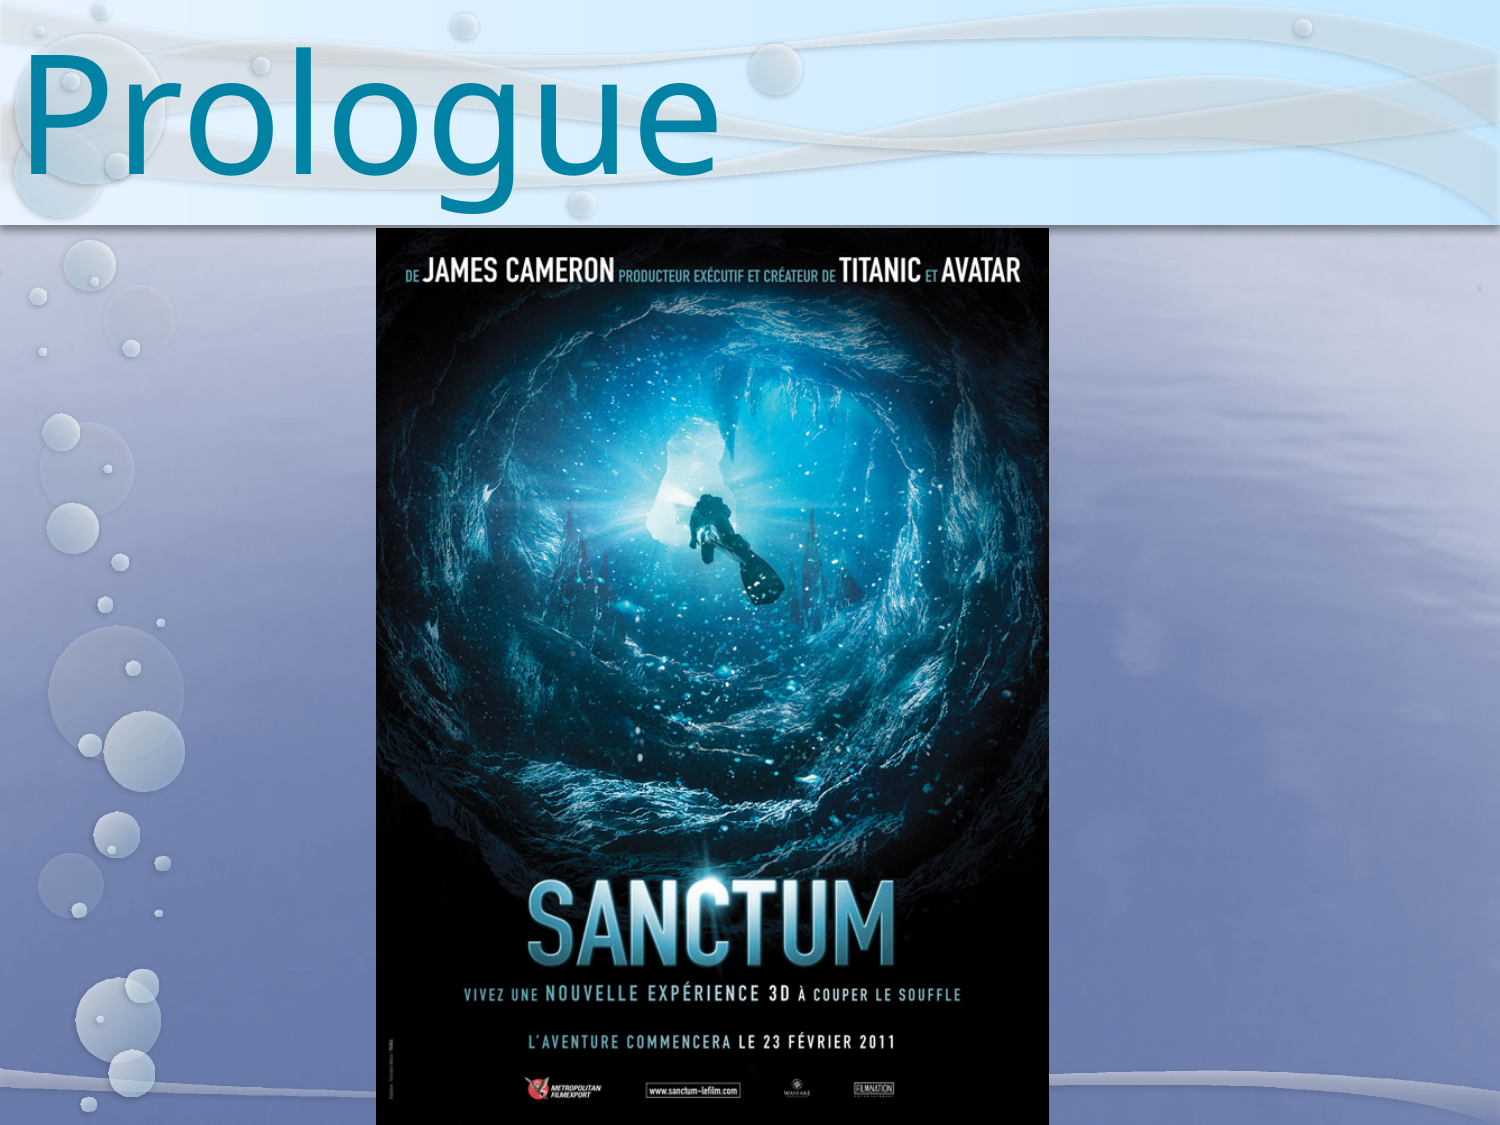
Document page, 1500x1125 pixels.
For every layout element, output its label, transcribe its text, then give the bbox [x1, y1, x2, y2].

title Prologue [0, 32, 1425, 220]
picture [375, 227, 1049, 1125]
